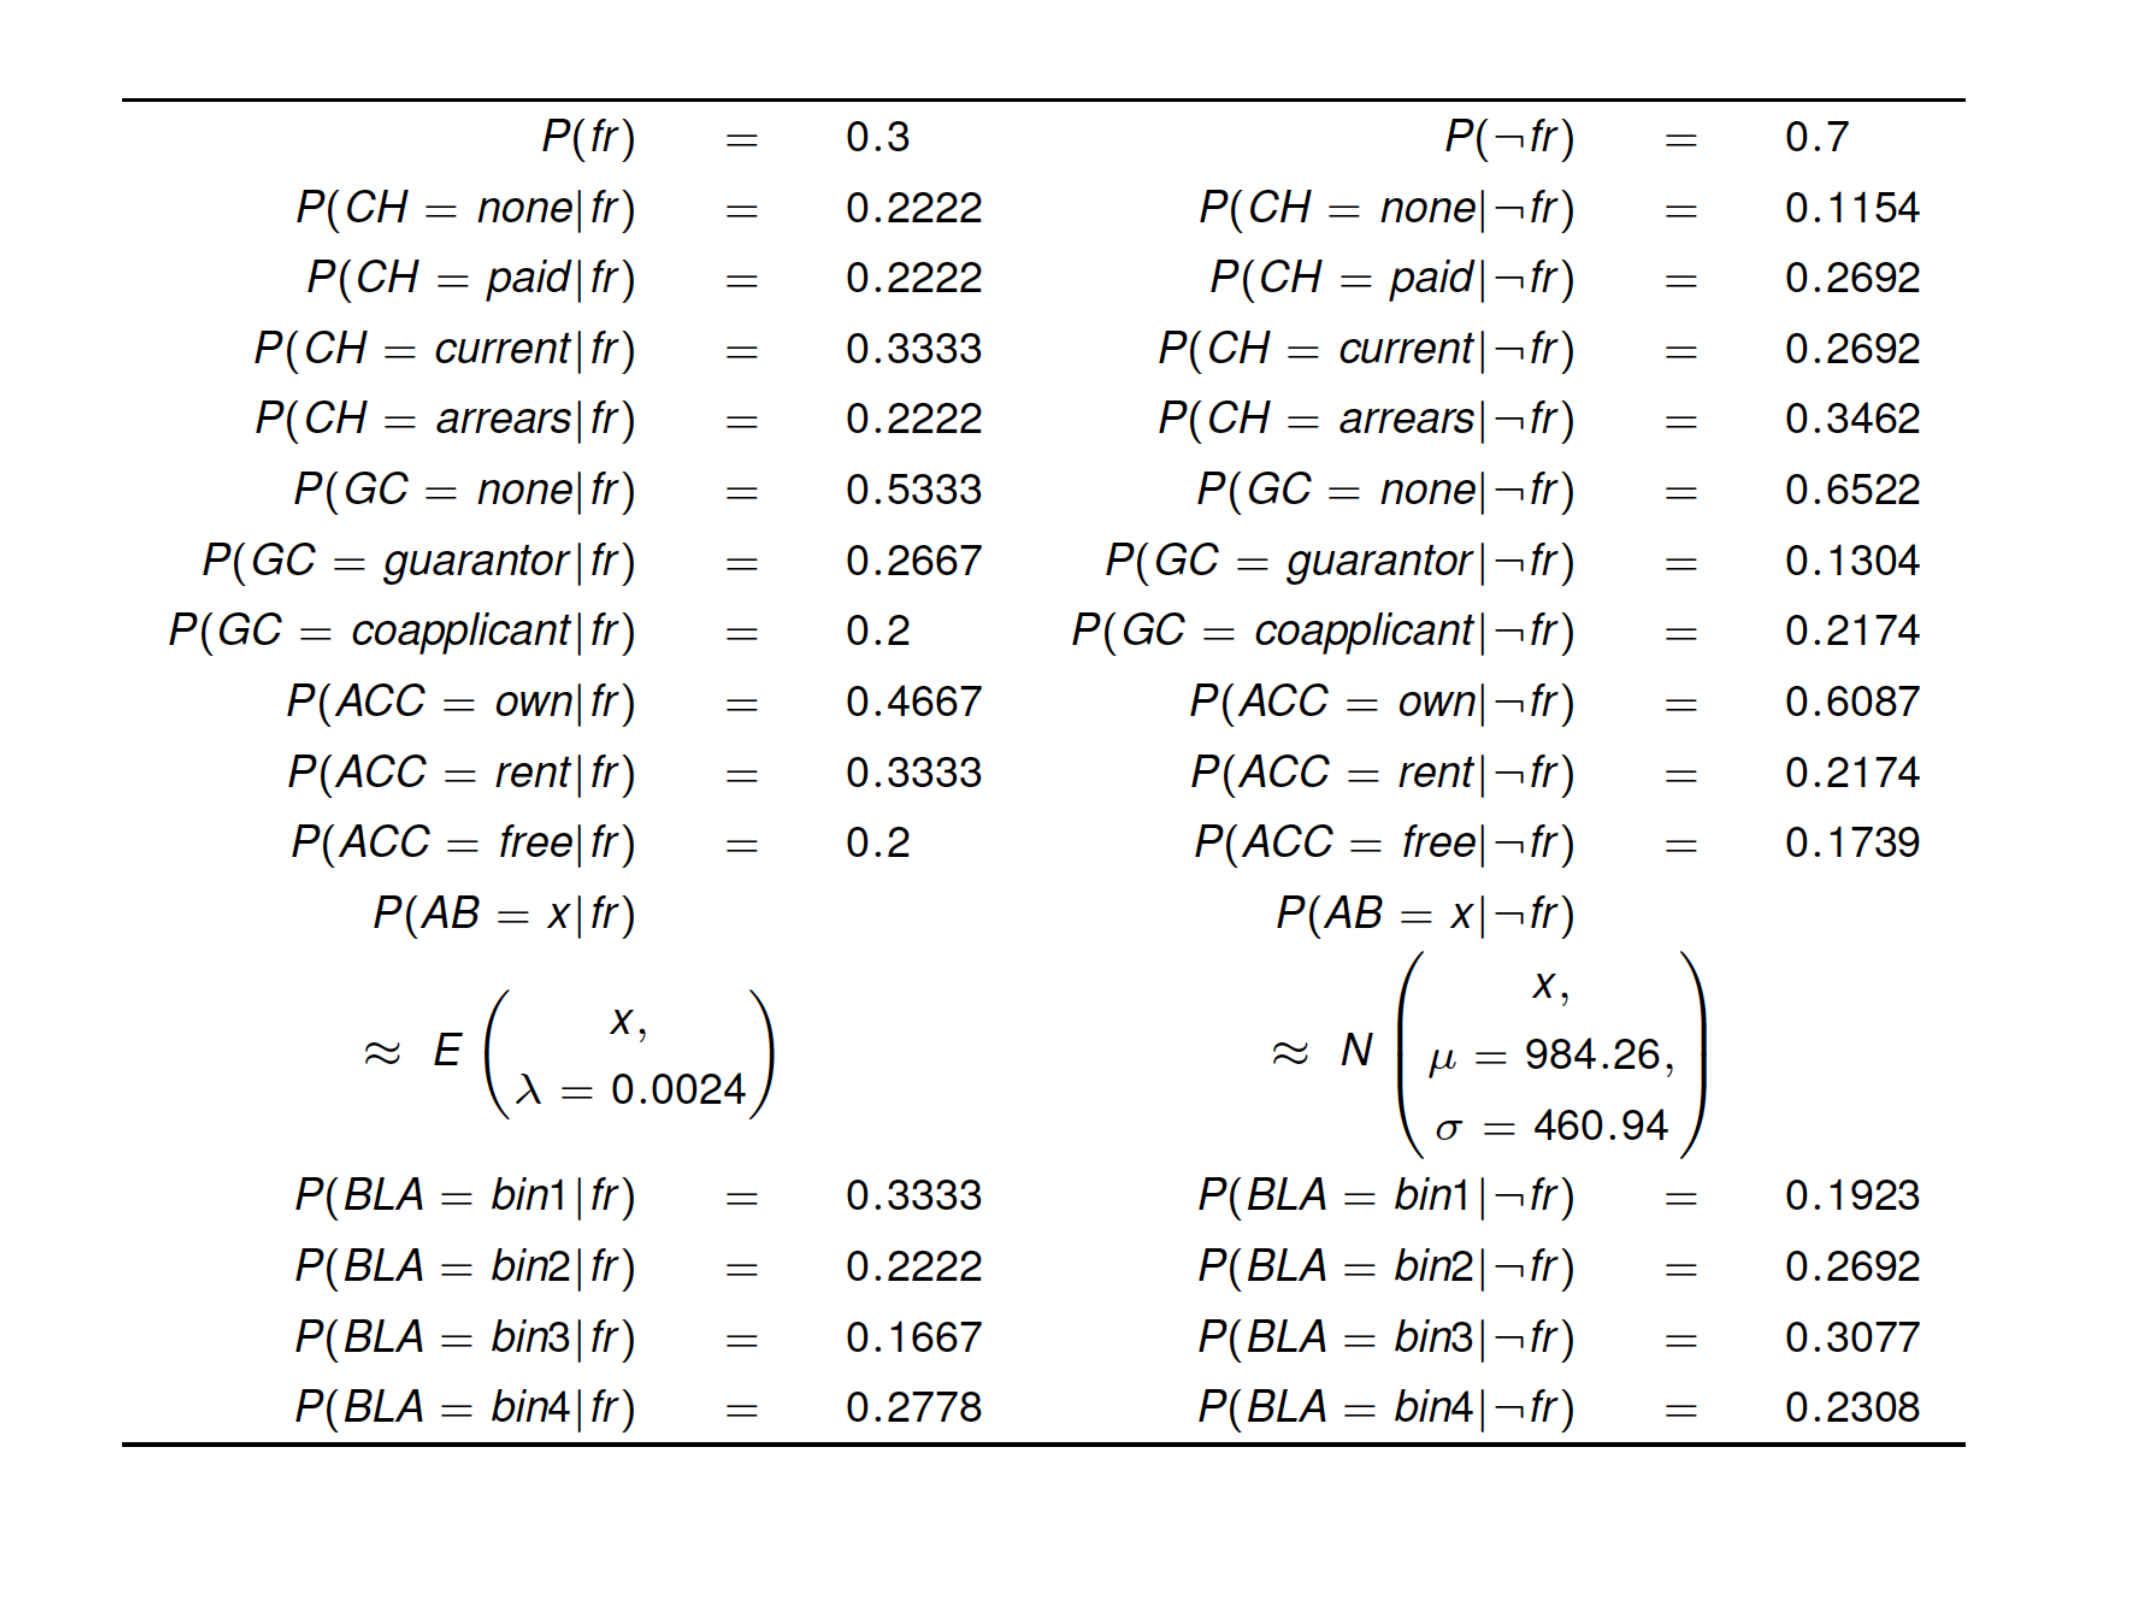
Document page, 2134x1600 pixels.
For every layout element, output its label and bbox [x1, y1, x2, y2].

picture [21, 61, 2033, 1483]
